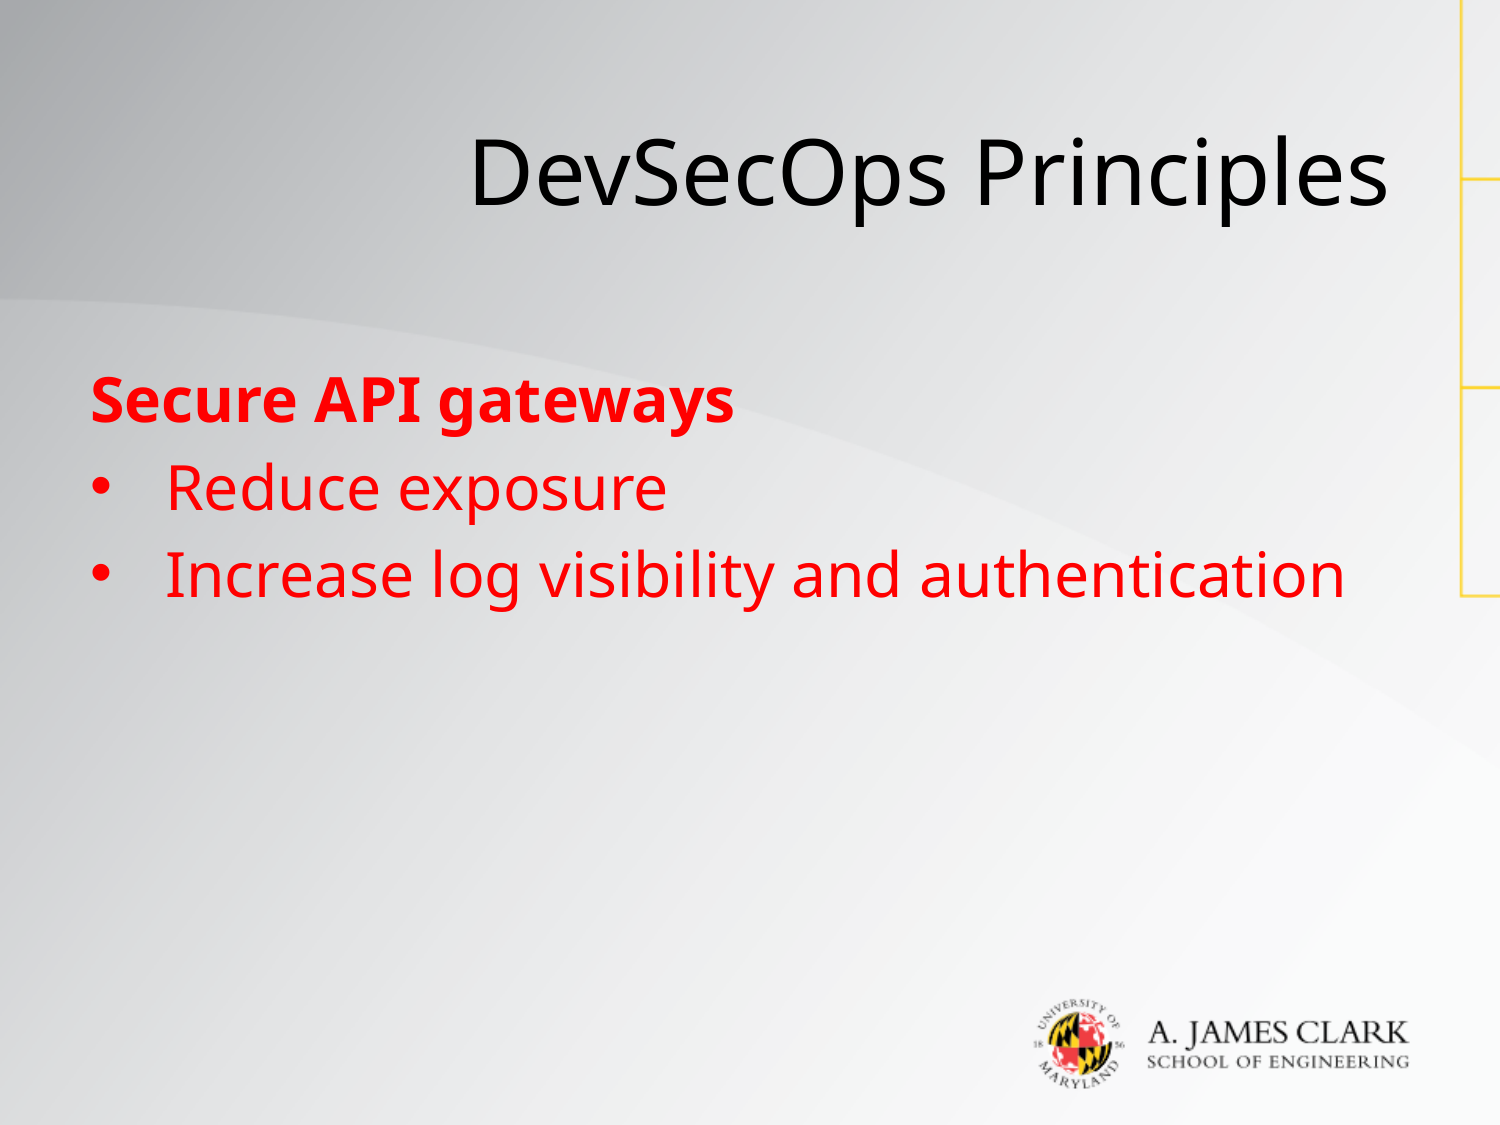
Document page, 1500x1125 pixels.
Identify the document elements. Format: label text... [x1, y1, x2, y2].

title DevSecOps Principles [75, 45, 1407, 231]
list Secure API gateways Reduce exposure Increase log visibility and authentication [75, 352, 1407, 1002]
